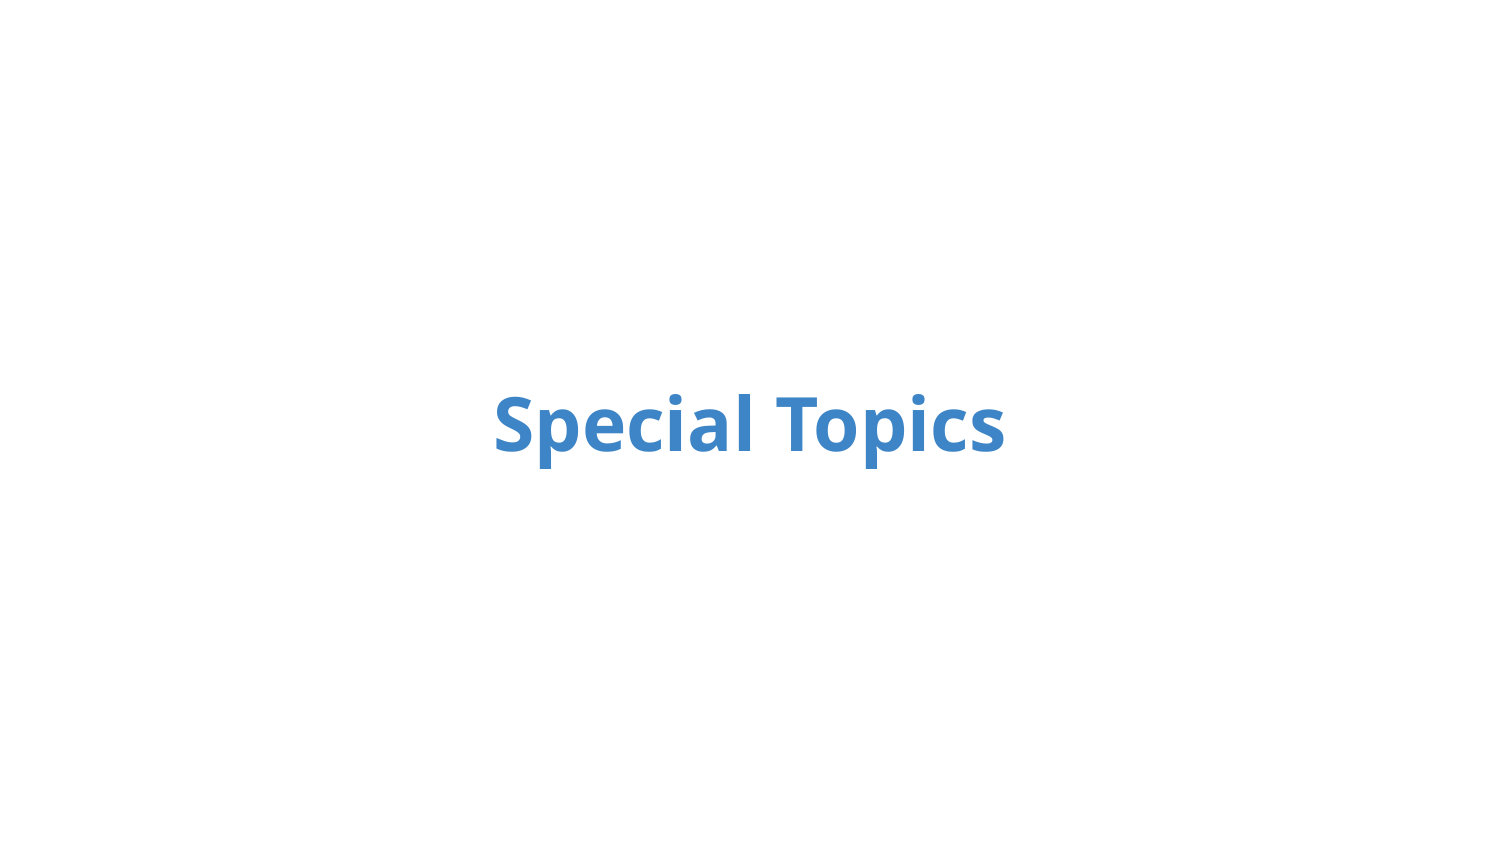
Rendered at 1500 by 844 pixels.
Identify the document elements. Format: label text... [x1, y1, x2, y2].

title Special Topics [51, 352, 1449, 491]
